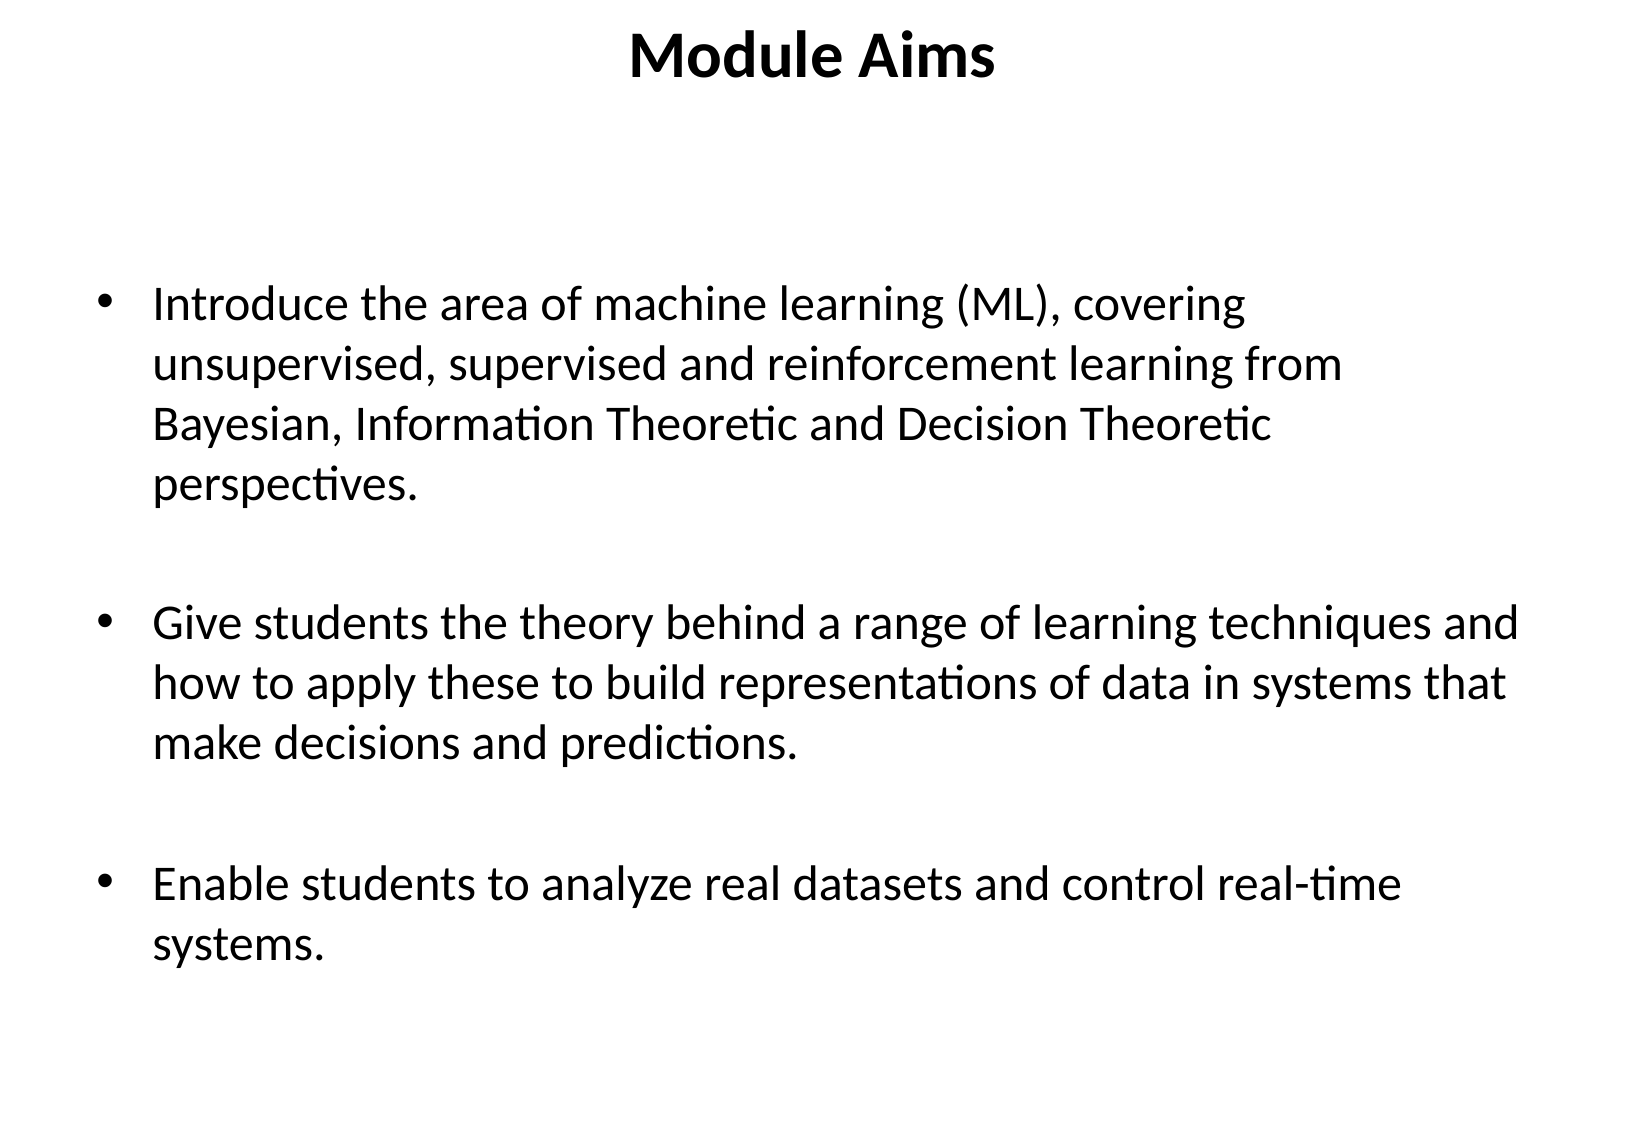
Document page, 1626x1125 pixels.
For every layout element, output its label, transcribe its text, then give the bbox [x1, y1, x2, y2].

text_box Module Aims [81, 1, 1544, 100]
list Introduce the area of machine learning (ML), covering unsupervised, supervised and reinforcement learning from Bayesian, Information Theoretic and Decision Theoretic perspectives. Give students the theory behind a range of learning techniques and how to apply these to build representations of data in systems that make decisions and predictions. Enable students to analyze real datasets and control real-time systems. [81, 262, 1544, 1005]
